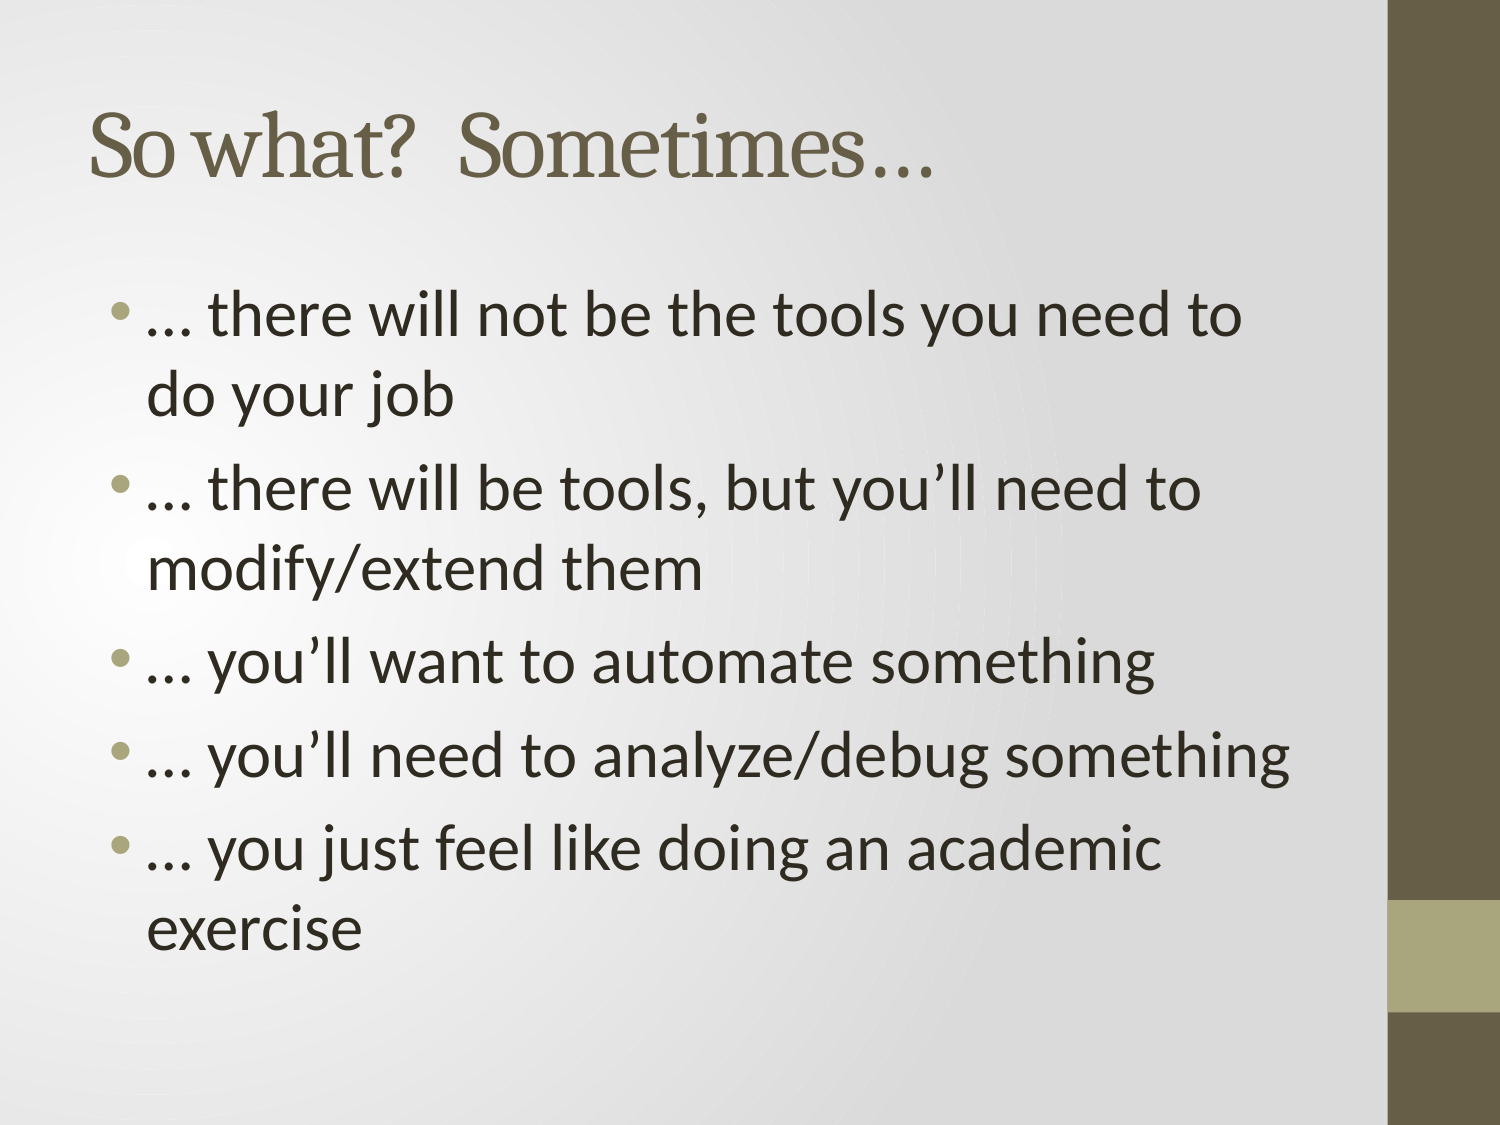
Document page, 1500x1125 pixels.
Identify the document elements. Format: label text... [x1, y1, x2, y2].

title So what? Sometimes… [75, 45, 1325, 233]
list … there will not be the tools you need to do your job … there will be tools, but you’ll need to modify/extend them … you’ll want to automate something … you’ll need to analyze/debug something … you just feel like doing an academic exercise [75, 262, 1325, 1050]
